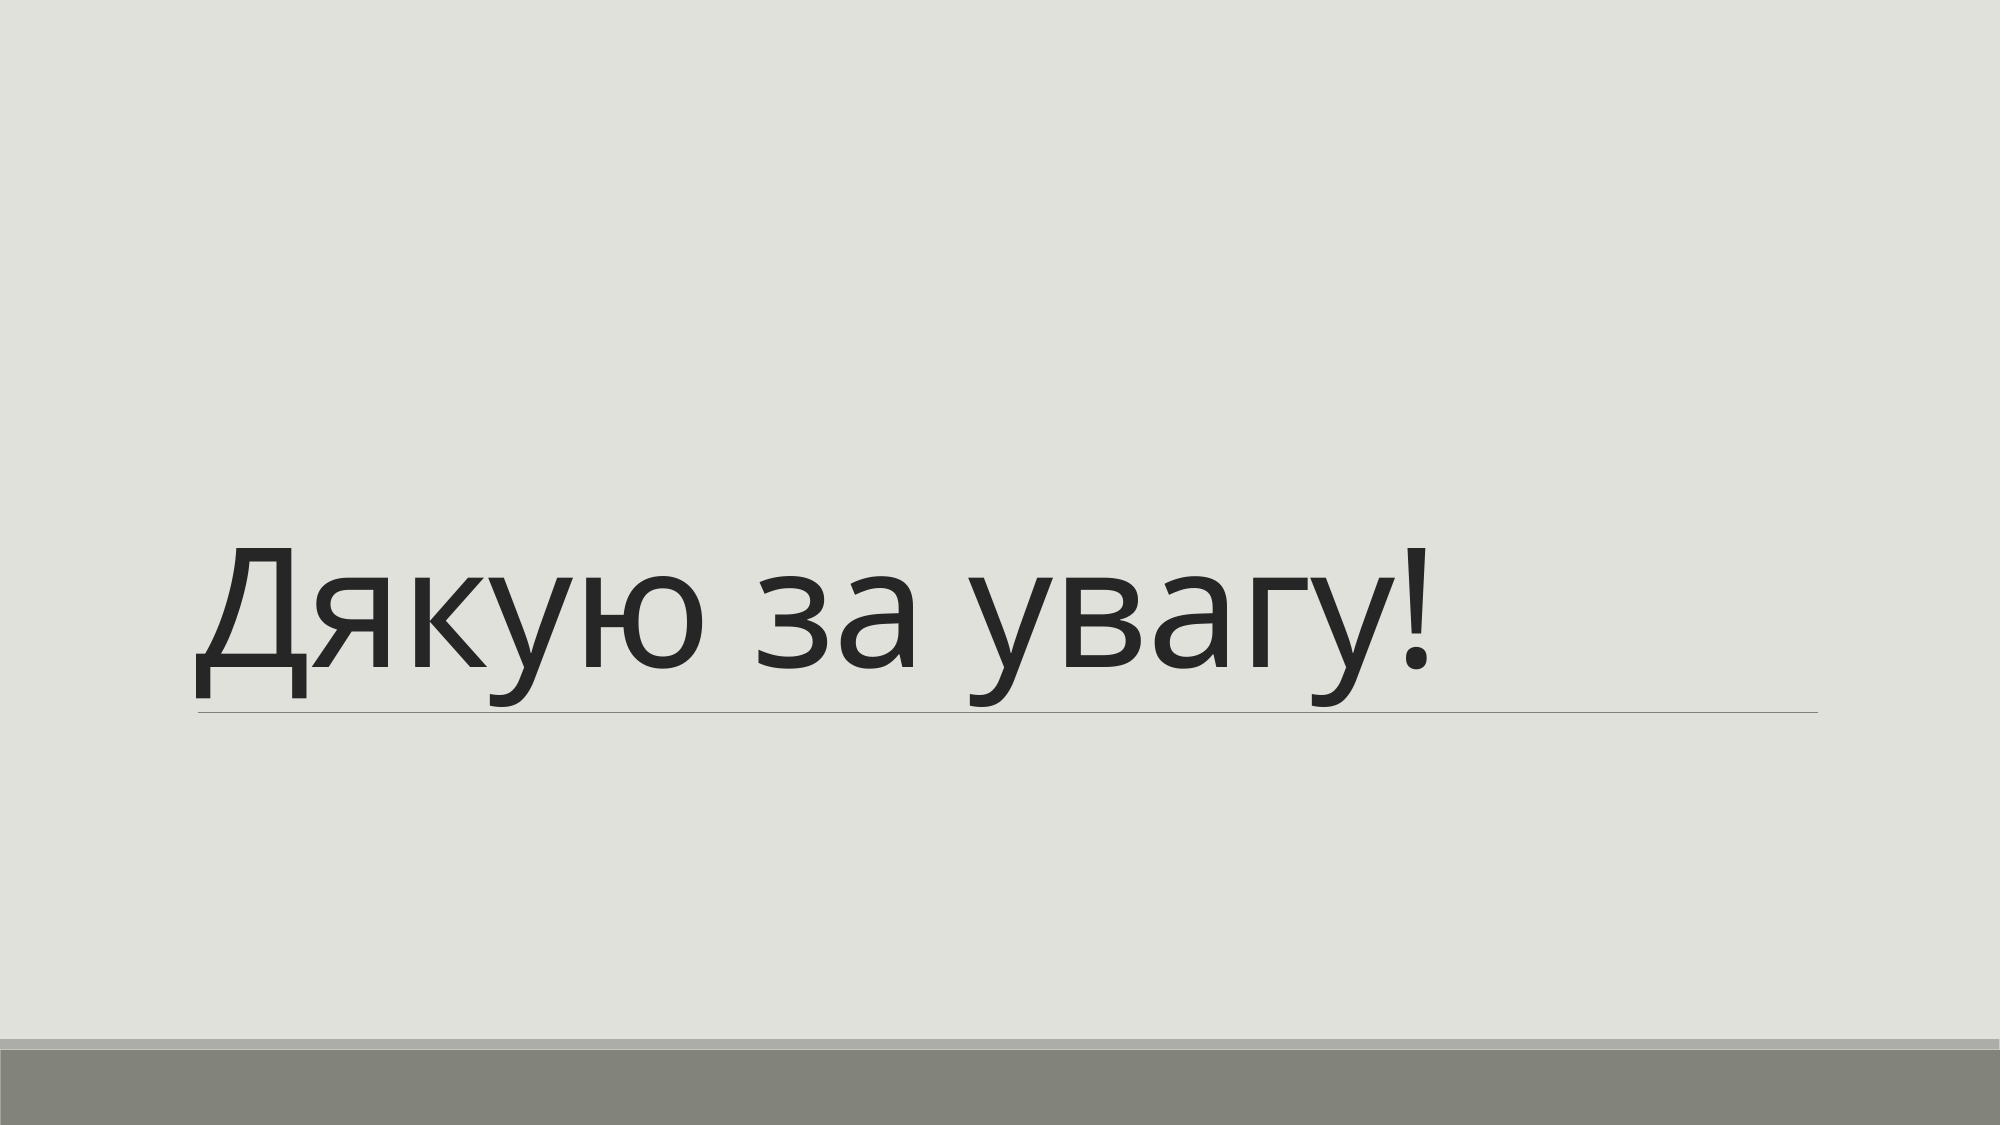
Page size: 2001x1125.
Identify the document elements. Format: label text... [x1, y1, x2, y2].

title Дякую за увагу! [180, 124, 1830, 710]
